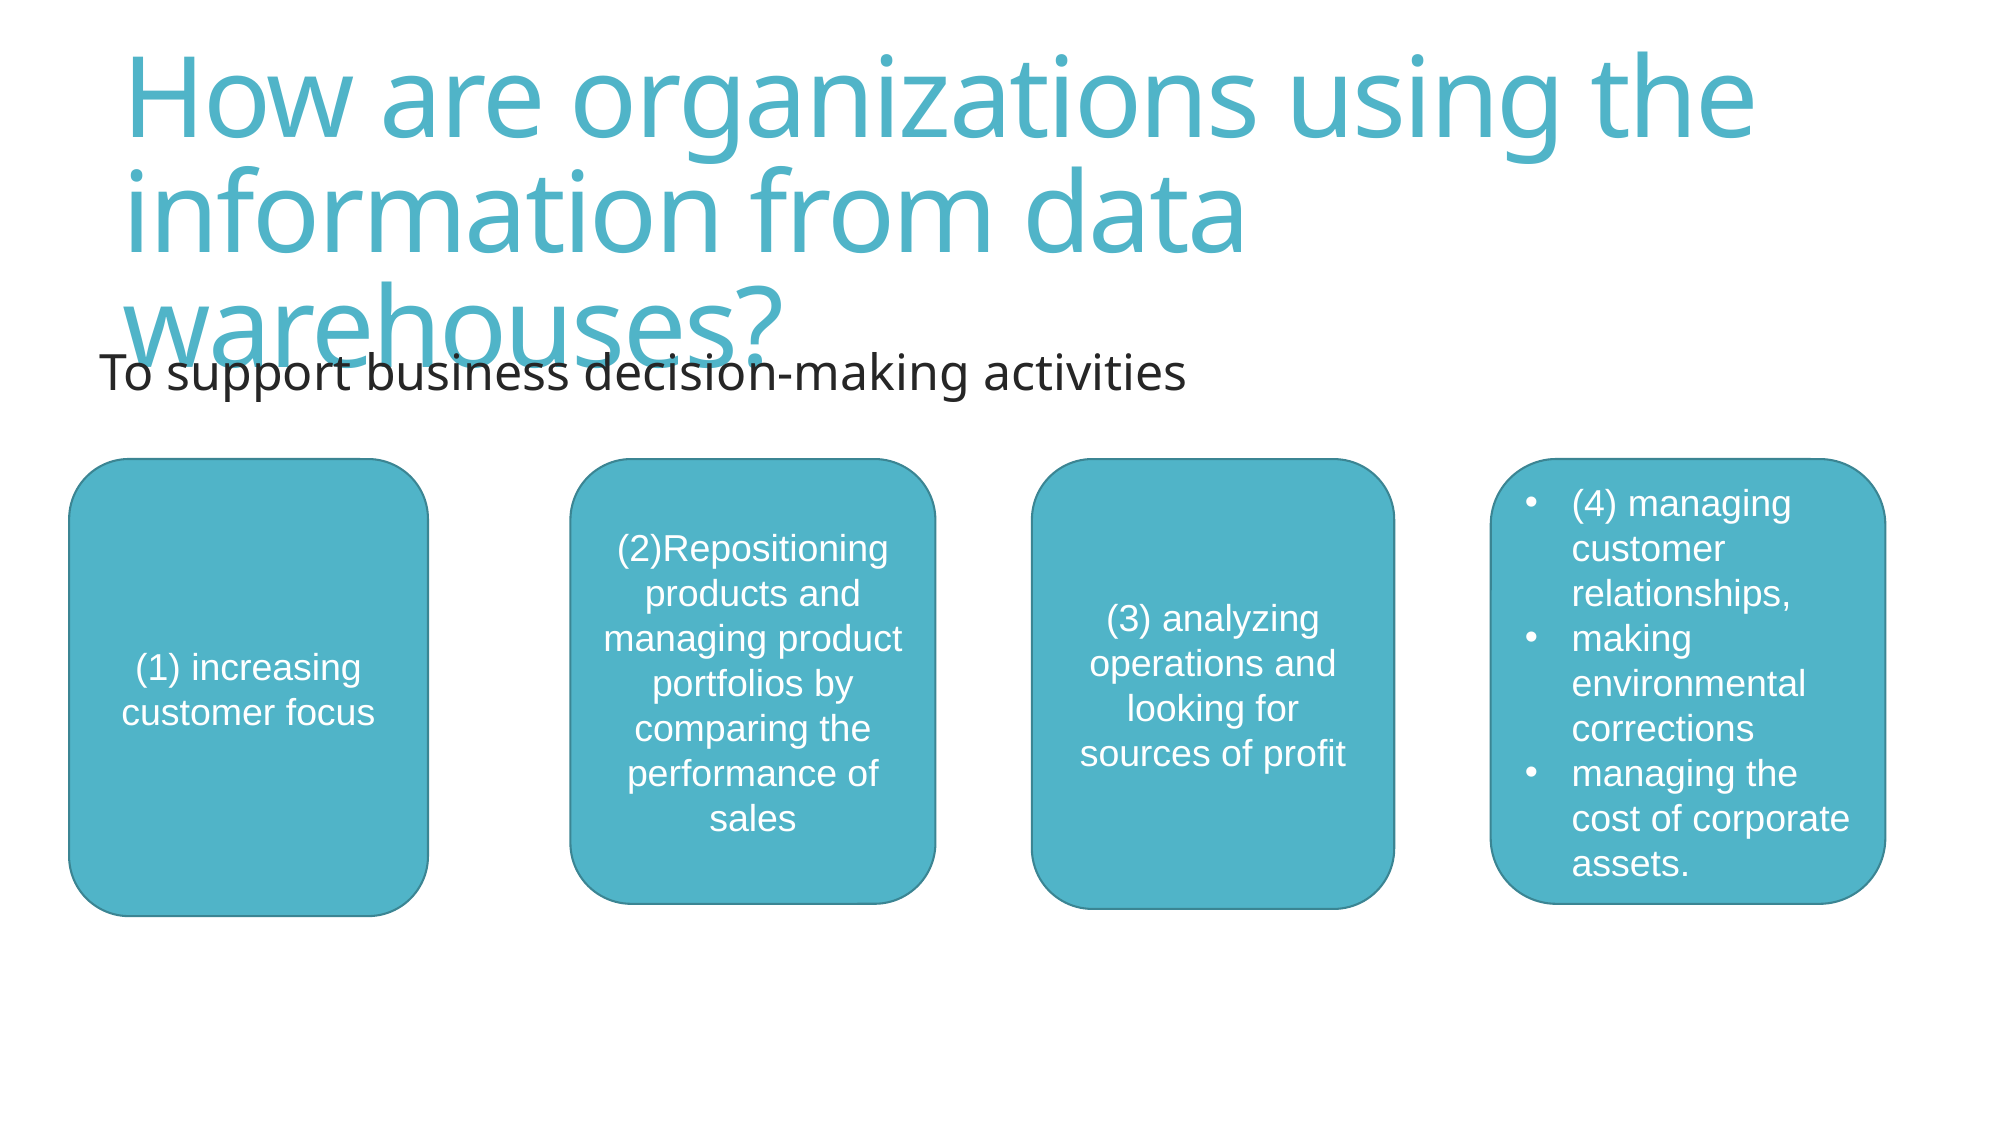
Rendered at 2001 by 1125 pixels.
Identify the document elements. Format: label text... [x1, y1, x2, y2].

title How are organizations using the information from data warehouses? [107, 81, 1875, 354]
list To support business decision-making activities [69, 341, 1720, 460]
text_box (2)Repositioning products and managing product portfolios by comparing the performance of sales [569, 458, 937, 905]
text_box (4) managing customer relationships, making environmental corrections managing the cost of corporate assets. [1489, 457, 1887, 905]
text_box (3) analyzing operations and looking for sources of profit [1030, 458, 1396, 910]
text_box (1) increasing customer focus [68, 457, 430, 918]
